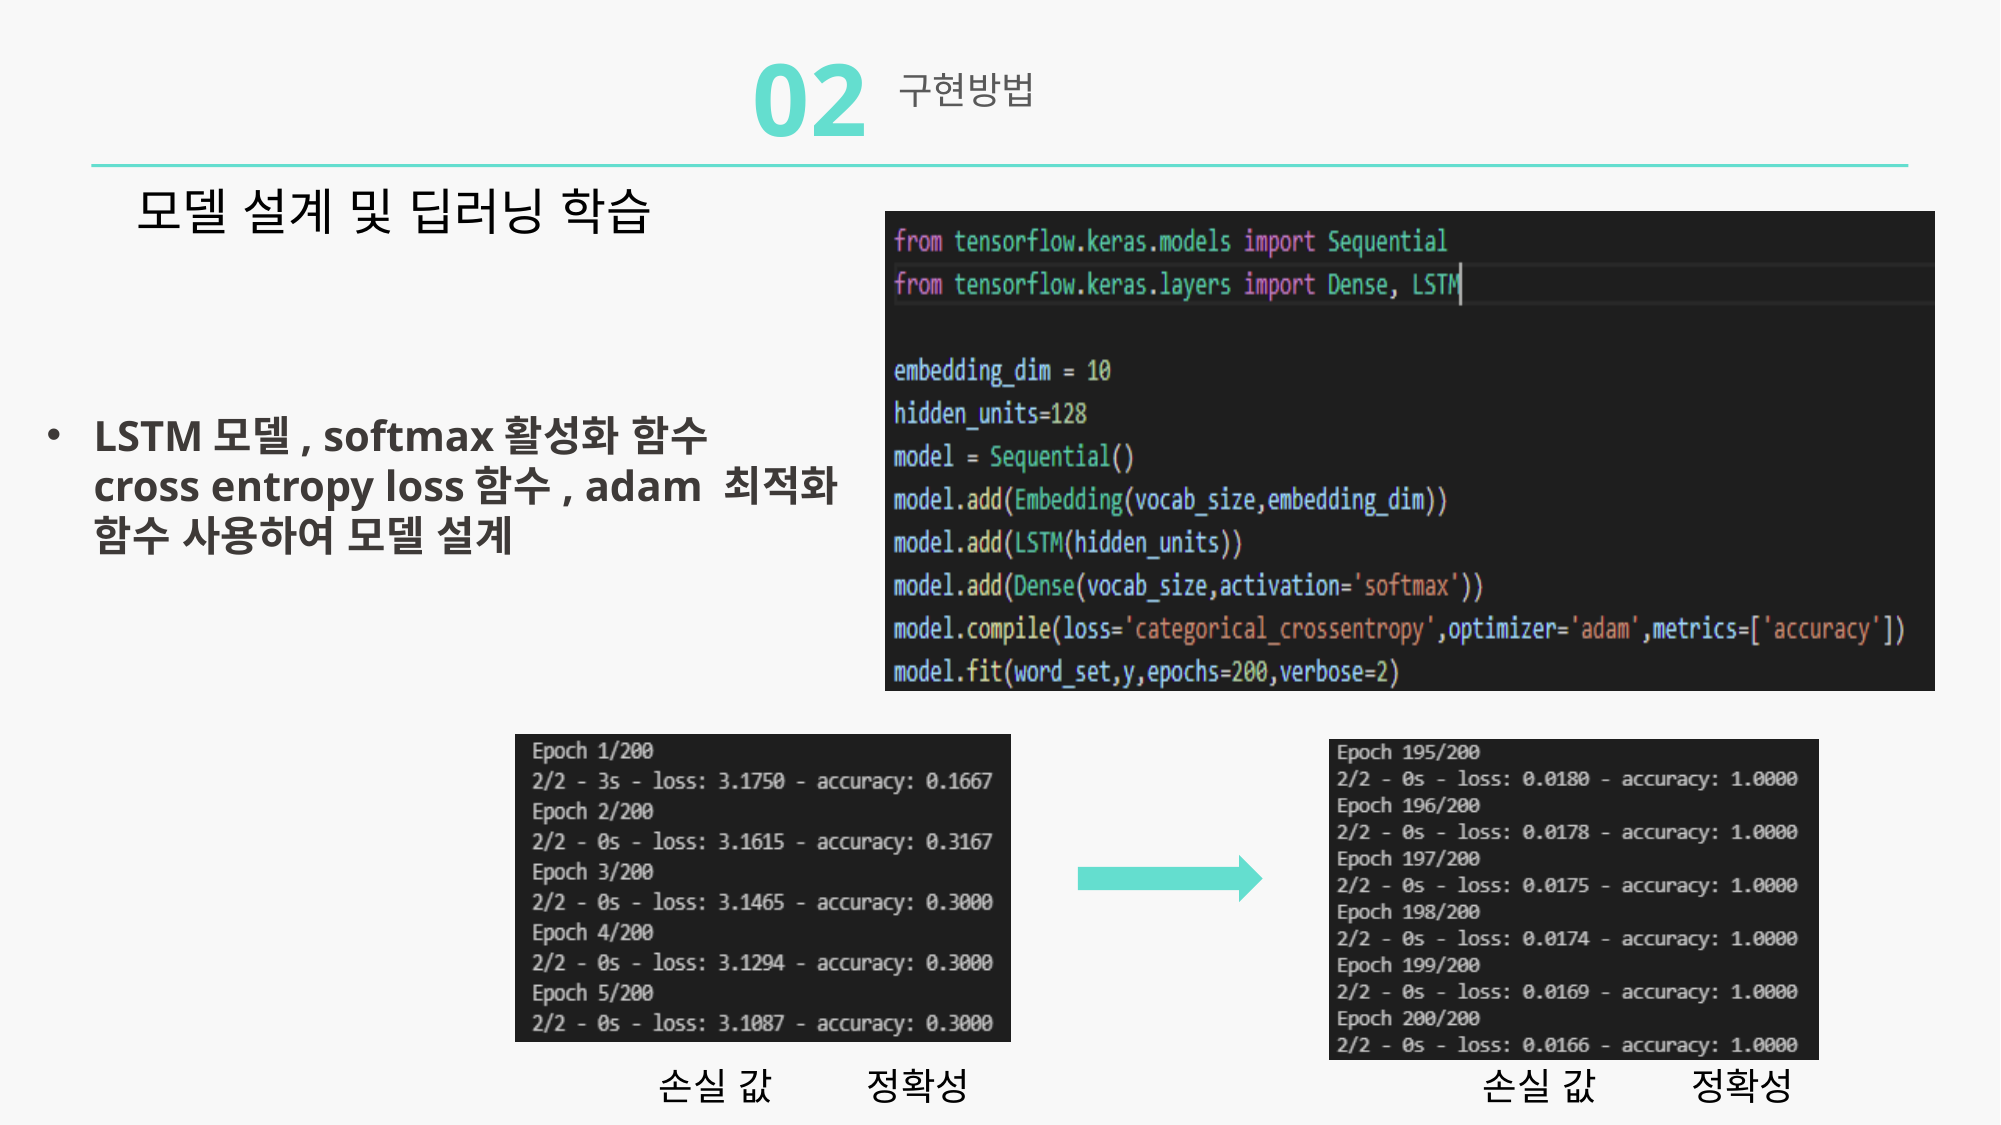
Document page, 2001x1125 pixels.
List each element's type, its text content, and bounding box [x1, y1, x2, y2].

picture [1329, 739, 1819, 1060]
text_box LSTM모델, softmax활성화 함수 cross entropy loss함수, adam 최적화 함수 사용하여 모델 설계 [31, 352, 854, 618]
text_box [738, 29, 1303, 166]
text_box 손실 값 정확성 [644, 1055, 986, 1116]
picture [885, 211, 1935, 691]
text_box 모델 설계 및 딥러닝 학습 [121, 173, 668, 248]
text_box 손실 값 정확성 [1467, 1060, 1810, 1116]
text_box [1077, 854, 1263, 903]
text_box [90, 163, 1909, 168]
picture [515, 734, 1011, 1042]
